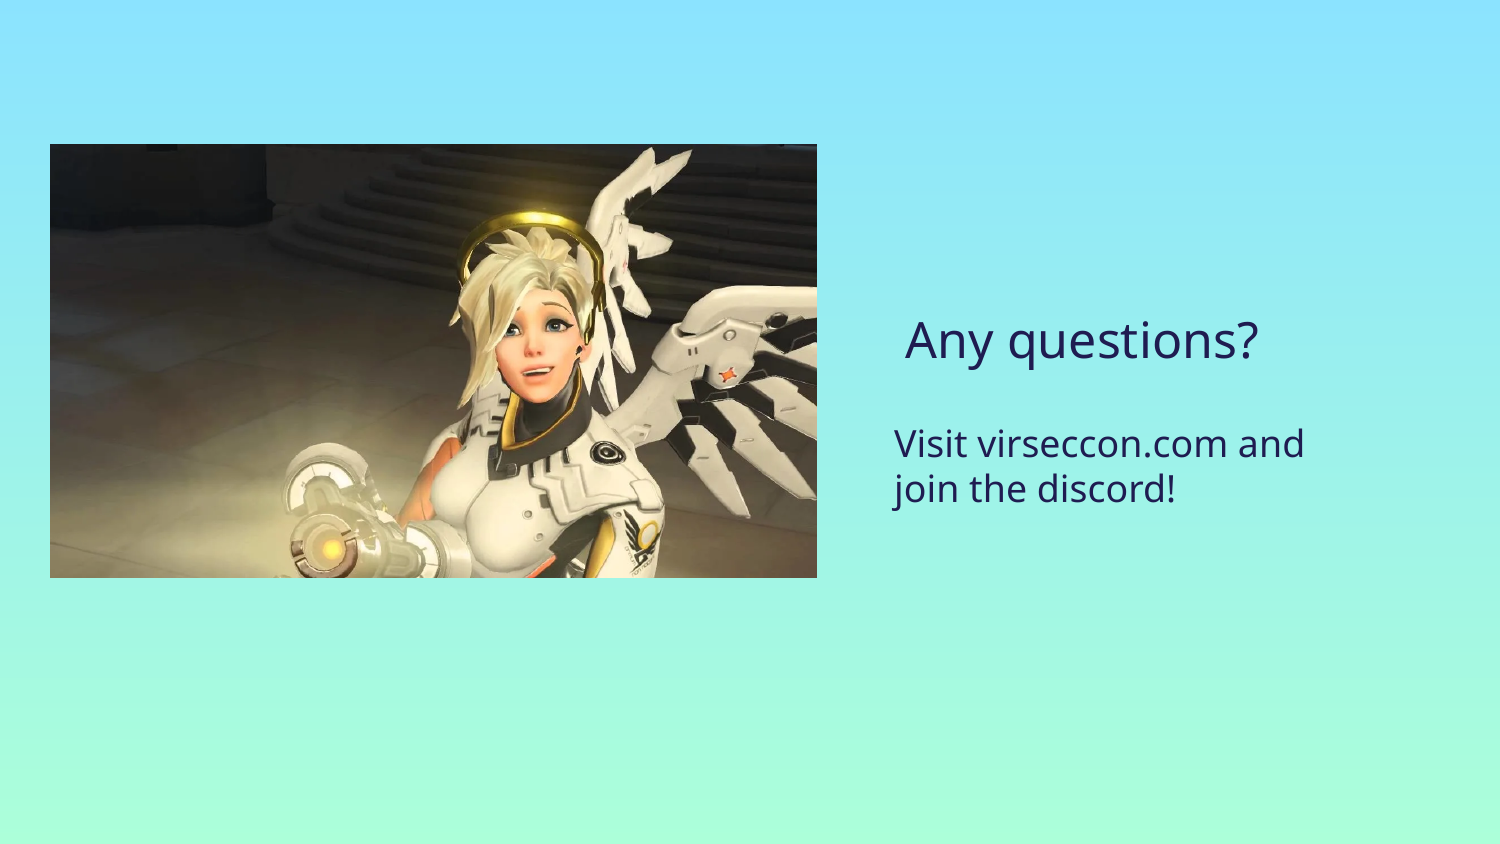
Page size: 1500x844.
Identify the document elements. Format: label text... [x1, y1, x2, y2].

picture [49, 144, 818, 578]
list Visit virseccon.com and join the discord! [879, 404, 1370, 549]
title Any questions? [890, 295, 1477, 384]
